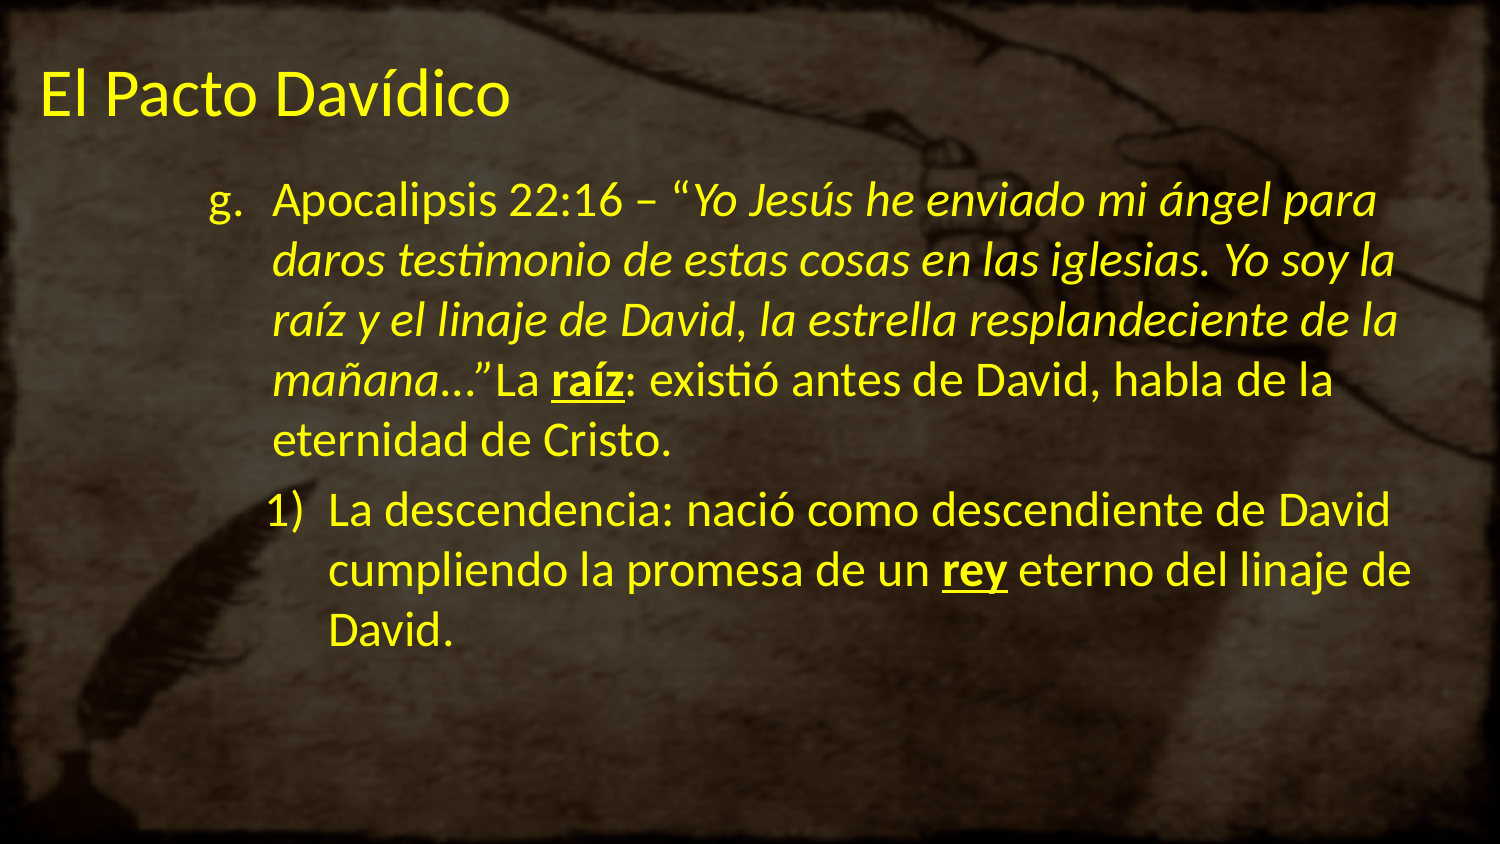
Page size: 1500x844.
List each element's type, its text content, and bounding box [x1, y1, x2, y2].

title El Pacto Davídico [24, 18, 1475, 160]
picture [0, 0, 1500, 844]
list Apocalipsis 22:16 – “Yo Jesús he enviado mi ángel para daros testimonio de estas cosas en las iglesias. Yo soy la raíz y el linaje de David, la estrella resplandeciente de la mañana...”La raíz: existió antes de David, habla de la eternidad de Cristo. La descendencia: nació como descendiente de David cumpliendo la promesa de un rey eterno del linaje de David. [24, 160, 1475, 825]
